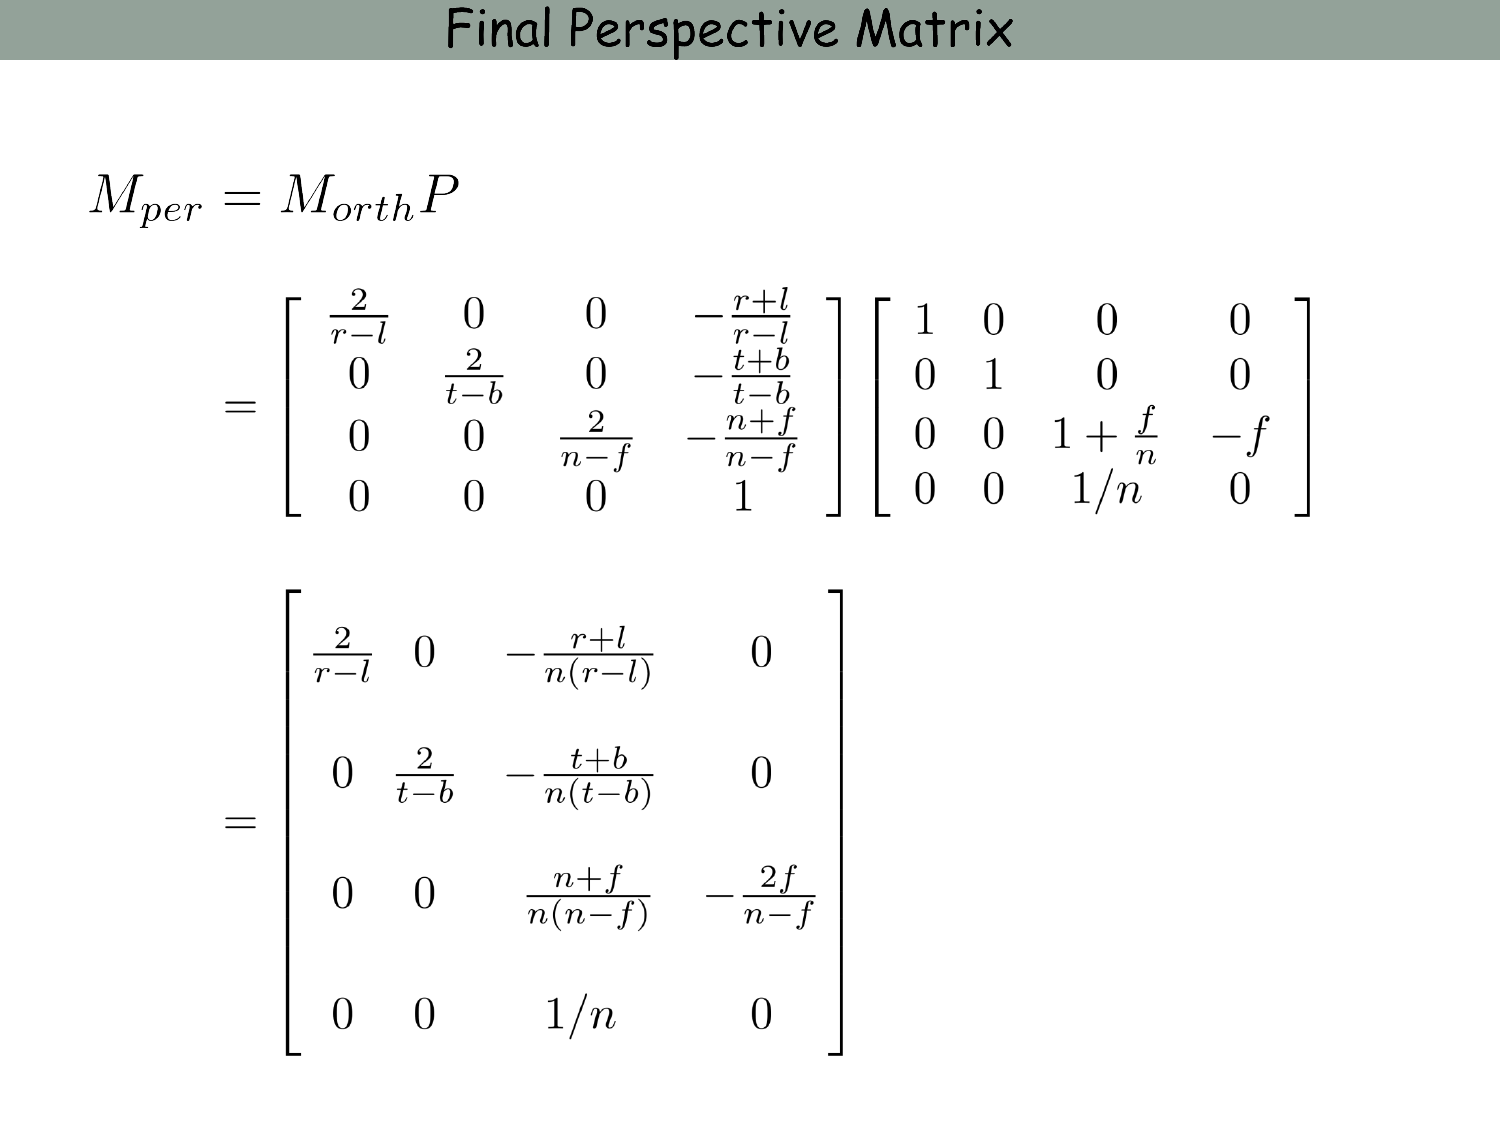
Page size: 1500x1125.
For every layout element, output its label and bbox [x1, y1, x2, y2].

picture [448, 6, 1013, 61]
picture [224, 589, 843, 1057]
picture [224, 287, 841, 517]
picture [89, 174, 459, 228]
picture [874, 297, 1311, 517]
